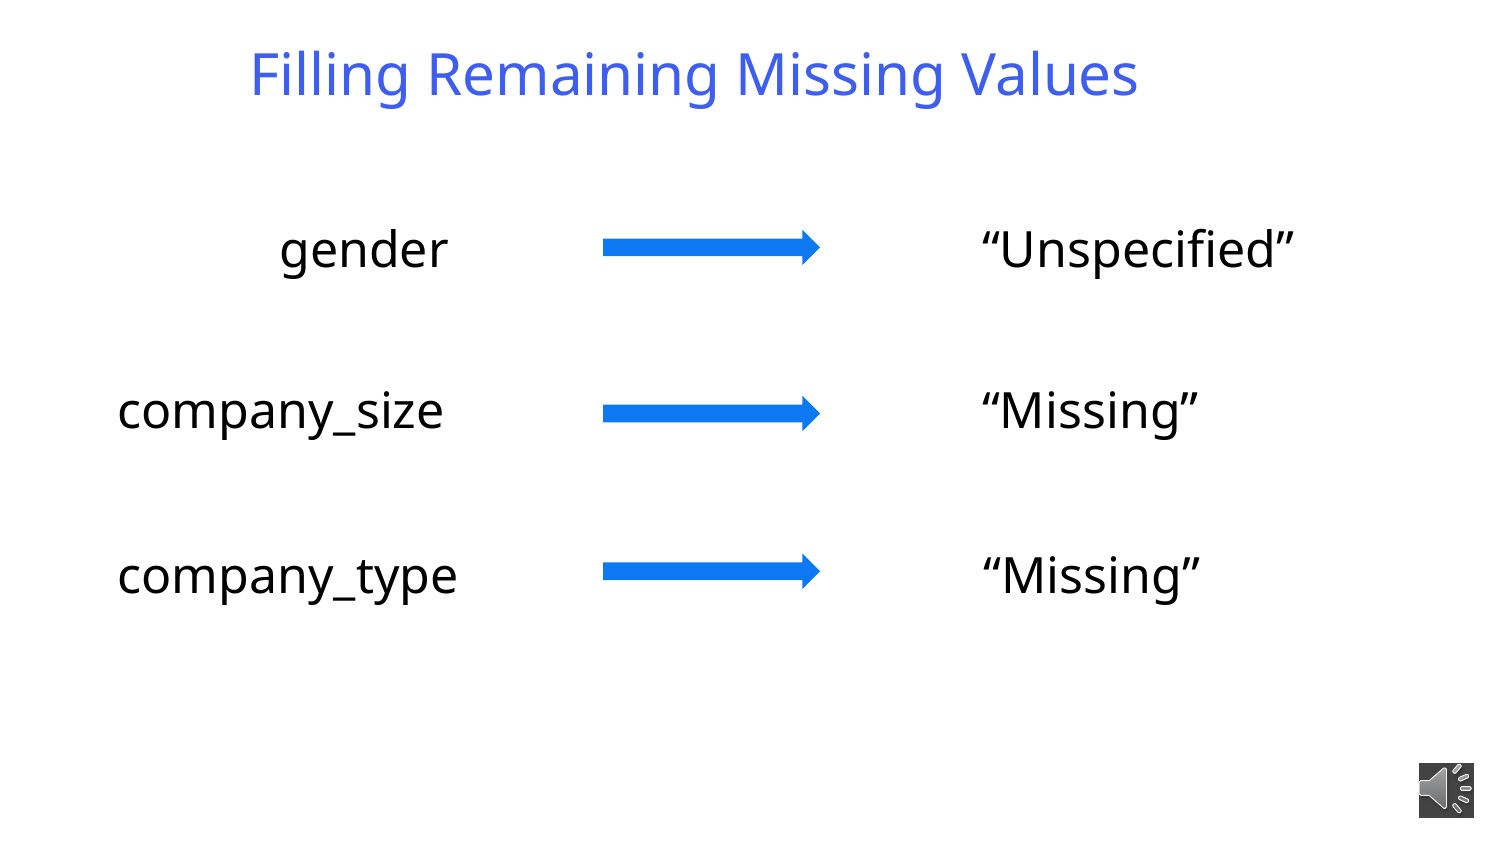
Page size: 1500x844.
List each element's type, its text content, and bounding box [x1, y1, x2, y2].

text_box “Unspecified” [967, 207, 1398, 287]
text_box “Missing” [968, 534, 1399, 614]
text_box company_size [102, 369, 533, 449]
title Filling Remaining Missing Values [181, 32, 1208, 112]
text_box [600, 551, 823, 591]
text_box gender [264, 207, 695, 287]
picture [1417, 761, 1476, 819]
text_box company_type [102, 534, 533, 614]
text_box “Missing” [967, 369, 1398, 449]
text_box [600, 227, 823, 267]
text_box [600, 393, 823, 434]
